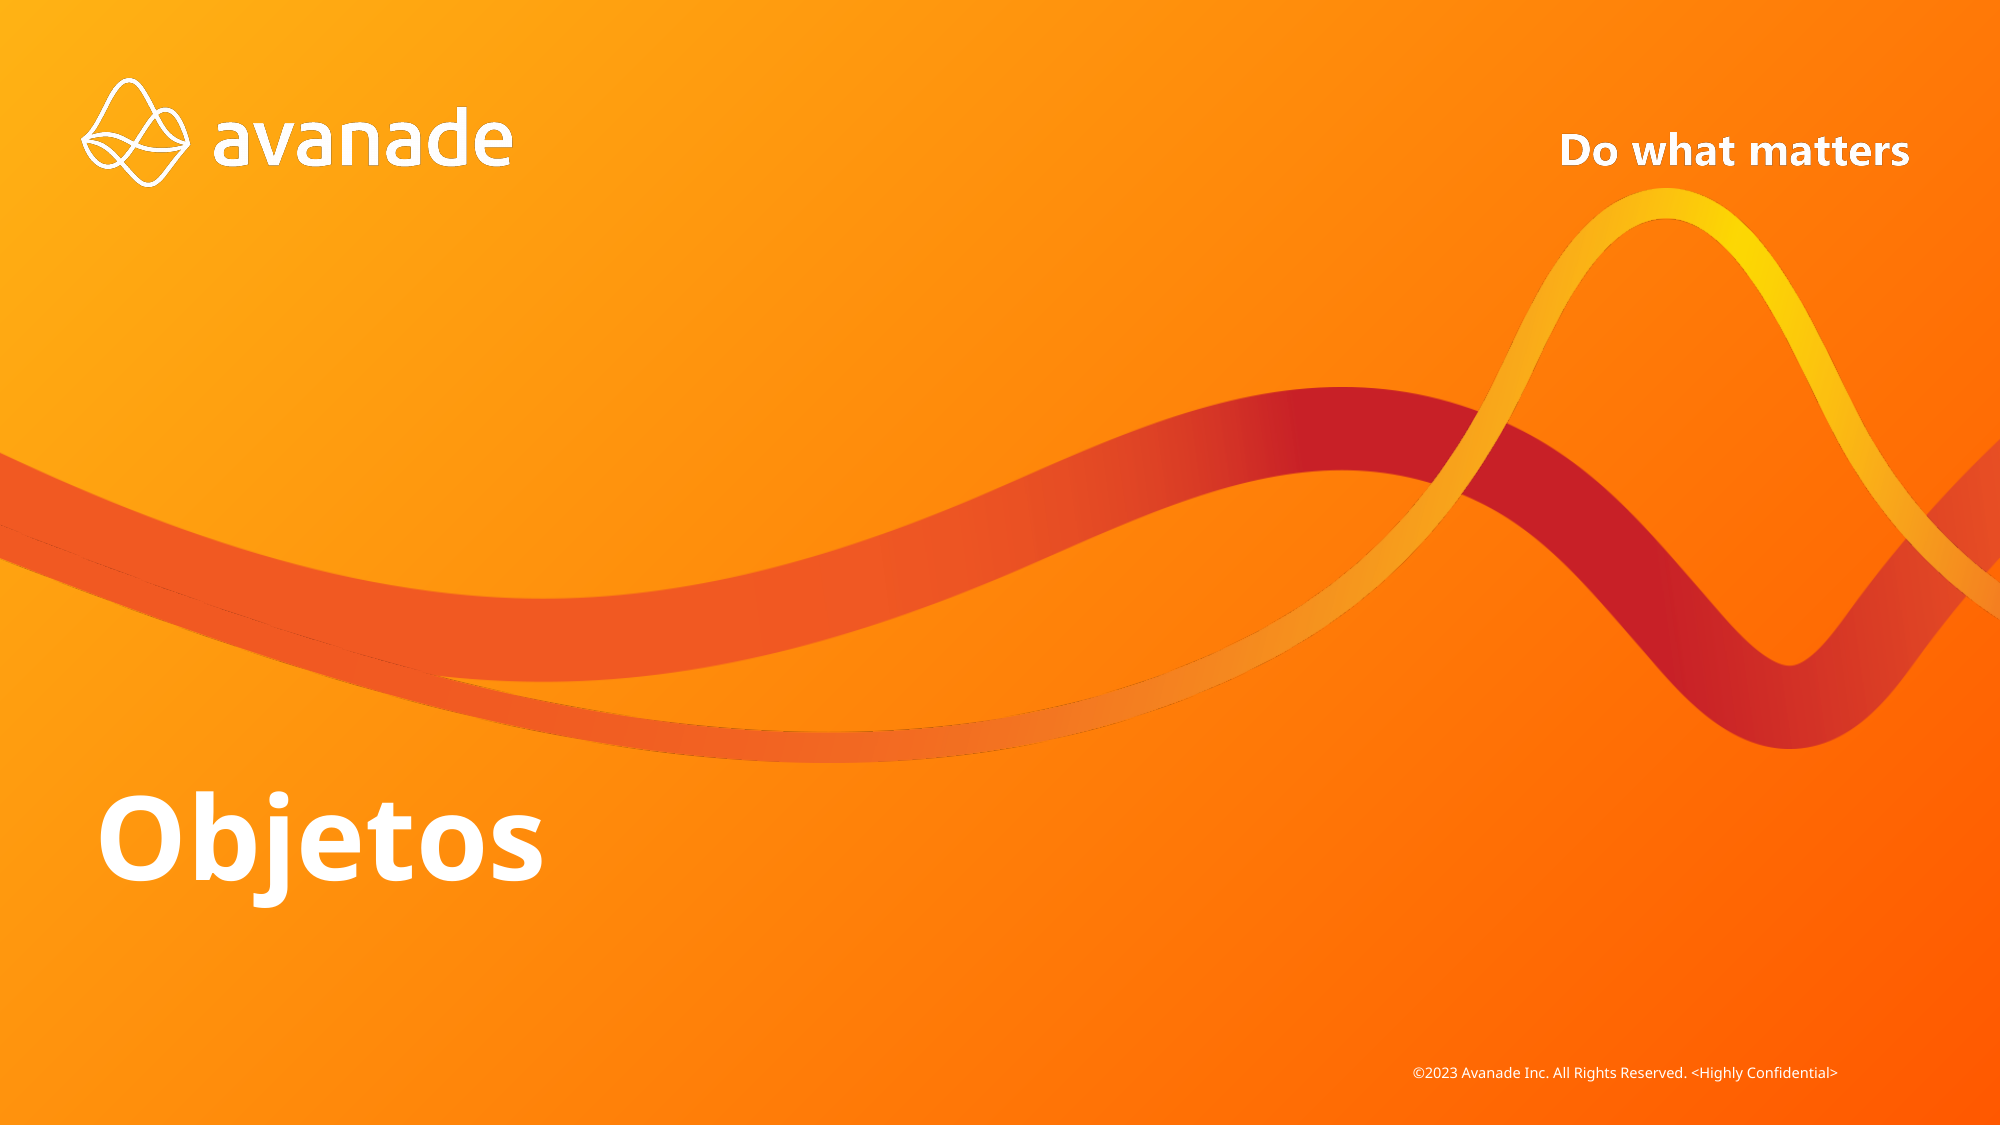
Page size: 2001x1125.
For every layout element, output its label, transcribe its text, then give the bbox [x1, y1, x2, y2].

picture [0, 33, 2000, 763]
picture [1562, 132, 1909, 166]
title Objetos [79, 776, 1431, 917]
